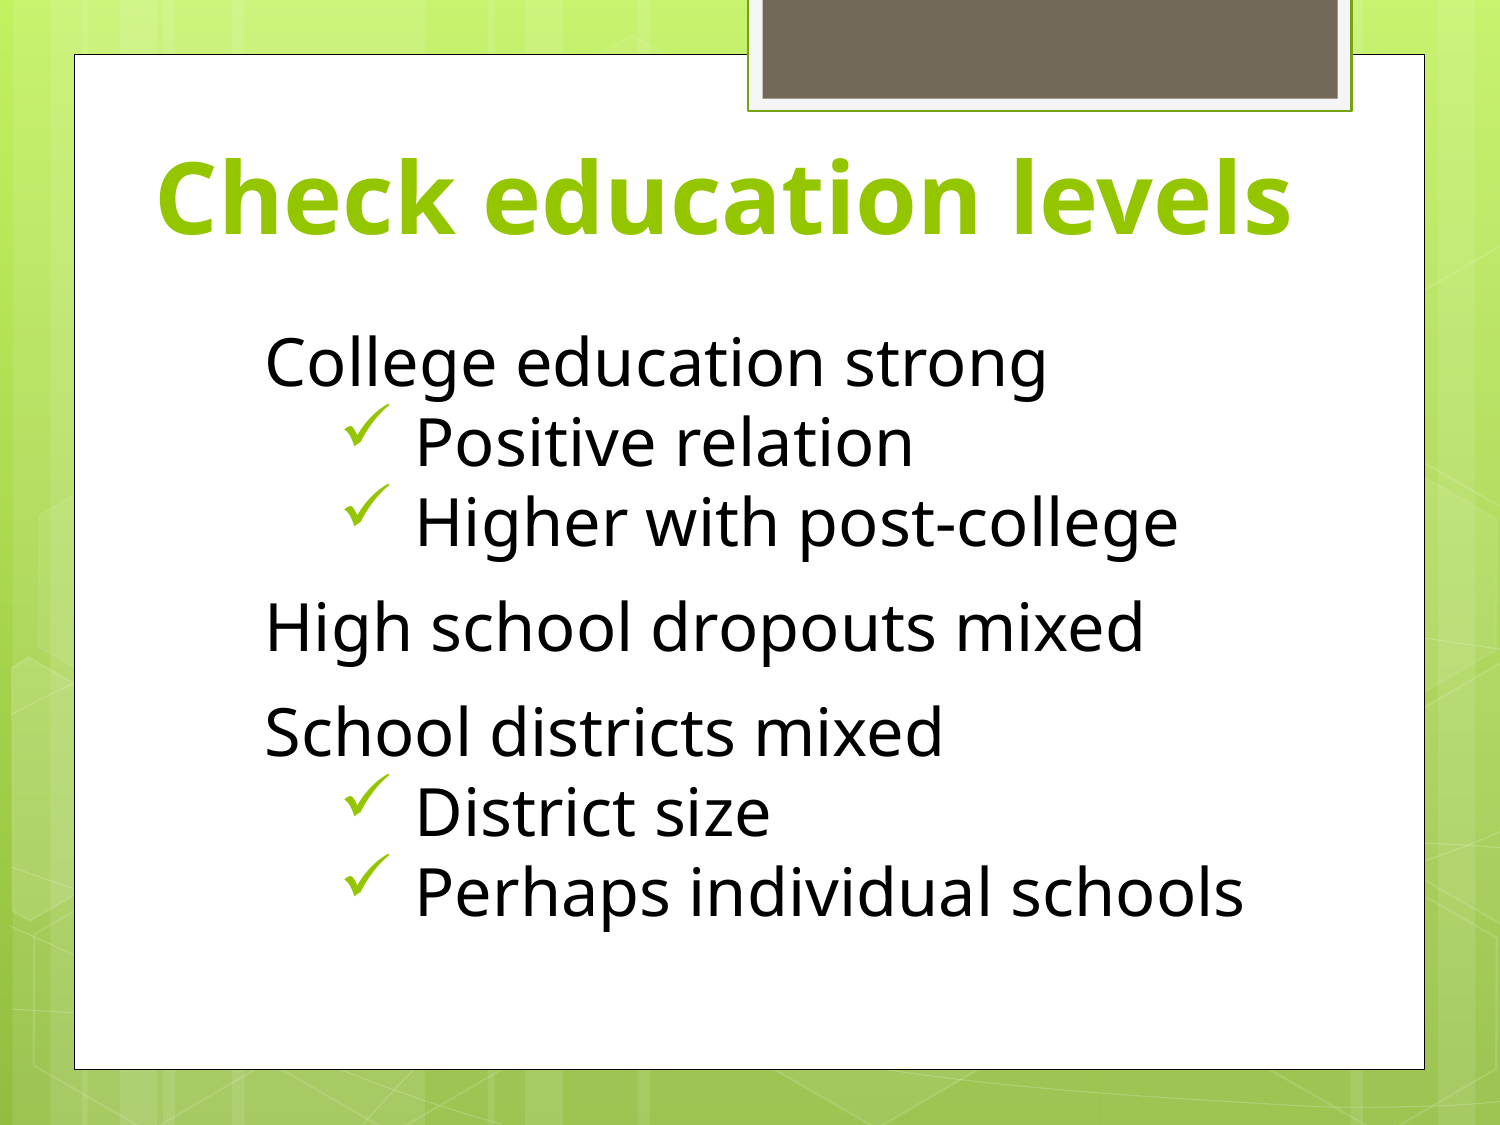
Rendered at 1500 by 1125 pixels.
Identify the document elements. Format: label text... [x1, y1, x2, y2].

title Check education levels [125, 75, 1324, 263]
text_box College education strong Positive relation Higher with post-college High school dropouts mixed School districts mixed District size Perhaps individual schools [249, 312, 1300, 937]
